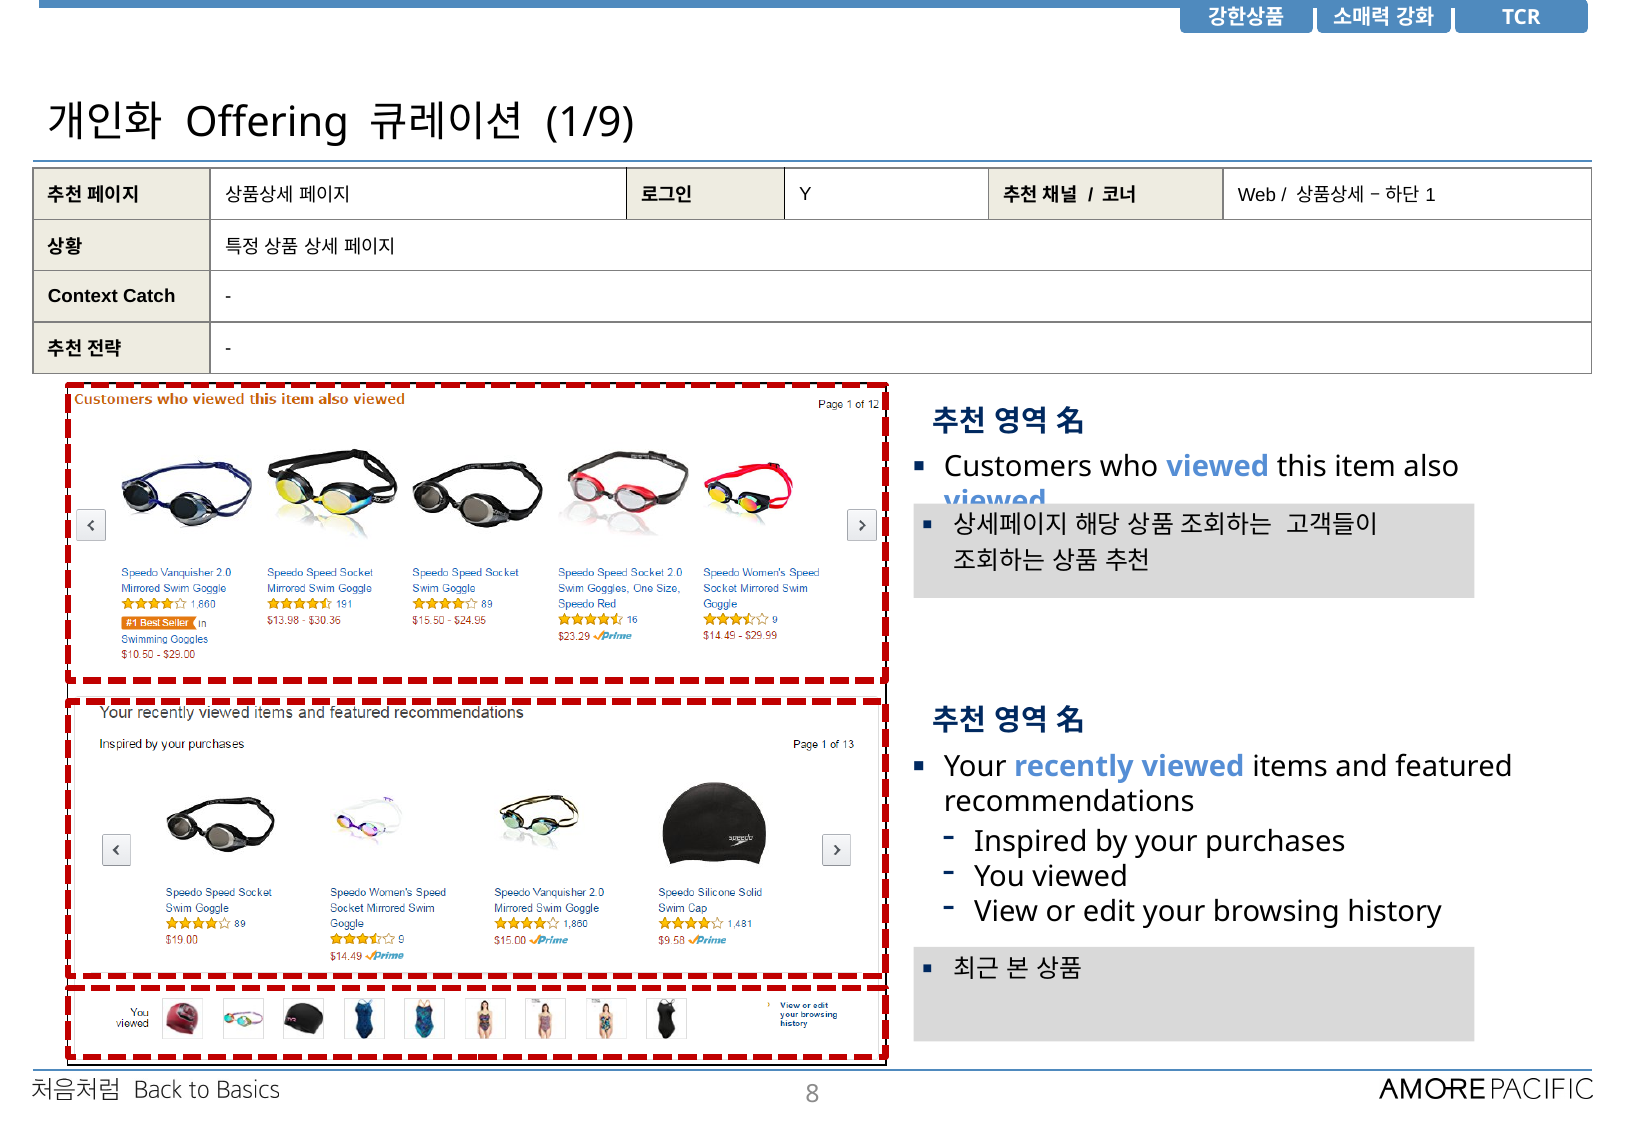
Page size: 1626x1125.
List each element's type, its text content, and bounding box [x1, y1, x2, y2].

picture [68, 383, 886, 1065]
table_cell 상황 [34, 220, 209, 270]
text_box 추천 영역 名 [932, 701, 1087, 737]
text_box Your recently viewed items and featured recommendations [912, 747, 1604, 818]
picture [1379, 1078, 1593, 1099]
table_cell 추천 전략 [34, 323, 209, 373]
table_header Y [785, 169, 988, 219]
table_cell - [211, 271, 1591, 321]
table_header 상품상세 페이지 [211, 169, 626, 219]
table_header 로그인 [627, 169, 784, 219]
text_box 추천 영역 名 [932, 401, 1087, 437]
table_cell Context Catch [34, 271, 209, 321]
table_header 추천 페이지 [34, 169, 209, 219]
slide_number 8 [761, 1073, 864, 1102]
table_cell 특정 상품 상세 페이지 [211, 220, 1591, 270]
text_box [913, 503, 1475, 599]
text_box 개인화 Offering 큐레이션 (1/9) [32, 78, 1274, 162]
table_header Web / 상품상세 – 하단1 [1224, 169, 1591, 219]
picture [32, 1078, 279, 1100]
table_cell - [211, 323, 1591, 373]
text_box Inspired by your purchases You viewed View or edit your browsing history [942, 822, 1495, 928]
text_box Customers who viewed this item also viewed [912, 447, 1496, 518]
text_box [913, 946, 1475, 1042]
table_header 추천 채널 / 코너 [989, 169, 1222, 219]
